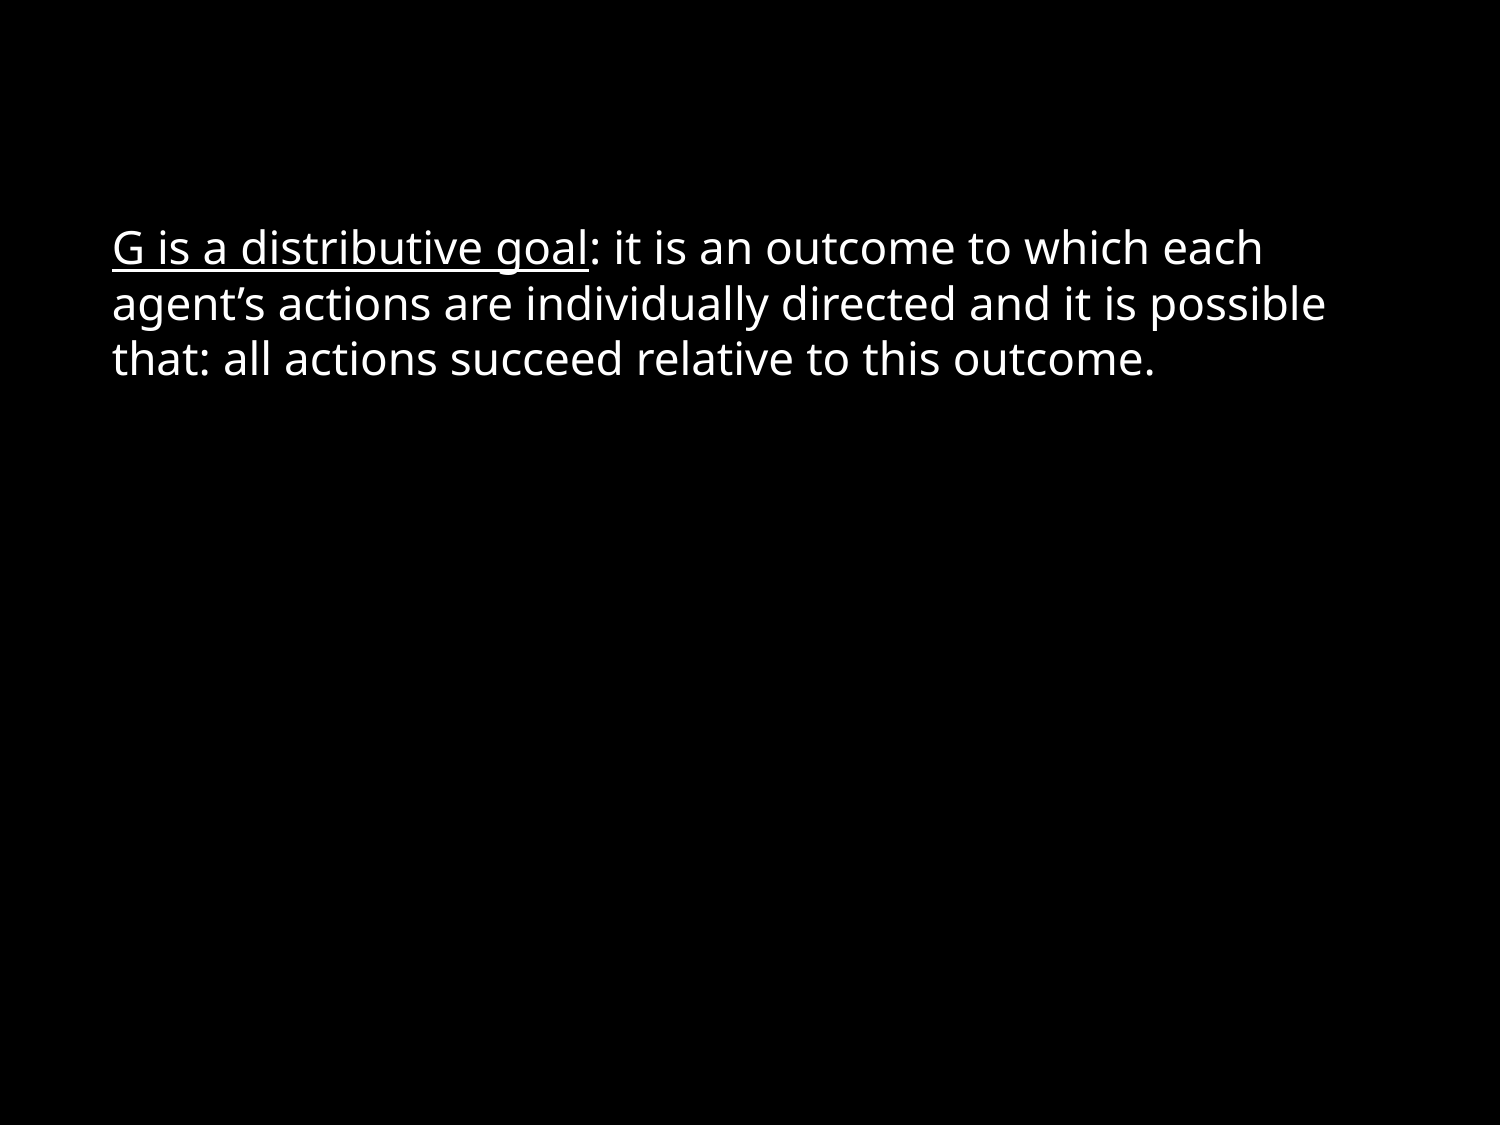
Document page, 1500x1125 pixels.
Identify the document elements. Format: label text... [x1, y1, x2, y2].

text_box G is a distributive goal: it is an outcome to which each agent’s actions are individually directed and it is possible that: all actions succeed relative to this outcome. [97, 211, 1400, 392]
